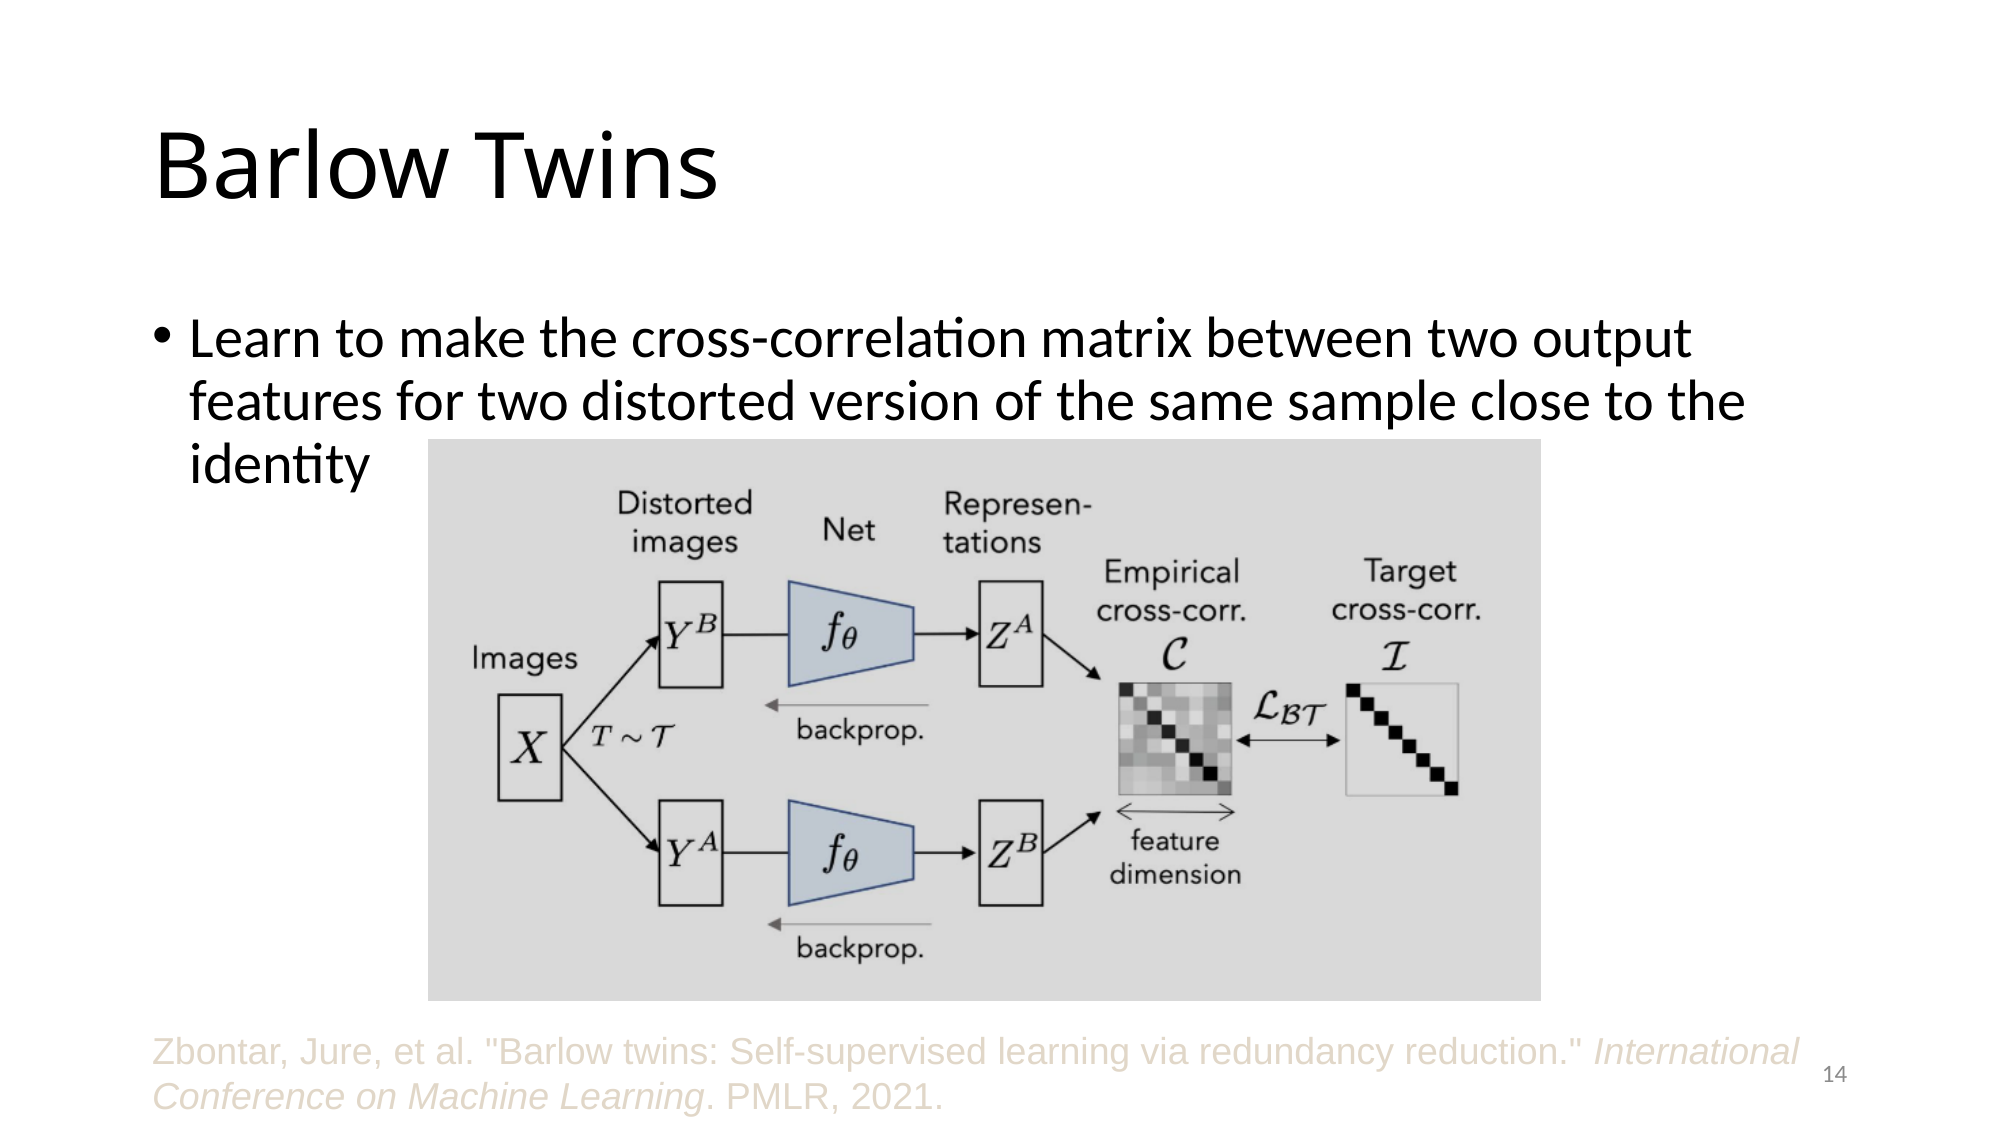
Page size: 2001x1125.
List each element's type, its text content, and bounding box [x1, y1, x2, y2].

picture [428, 439, 1541, 1001]
list Learn to make the cross-correlation matrix between two output features for two distorted version of the same sample close to the identity [137, 299, 1863, 1014]
title Barlow Twins [137, 59, 1863, 278]
text_box Zbontar, Jure, et al. "Barlow twins: Self-supervised learning via redundancy reduction." International Conference on Machine Learning. PMLR, 2021. [137, 1019, 1863, 1125]
